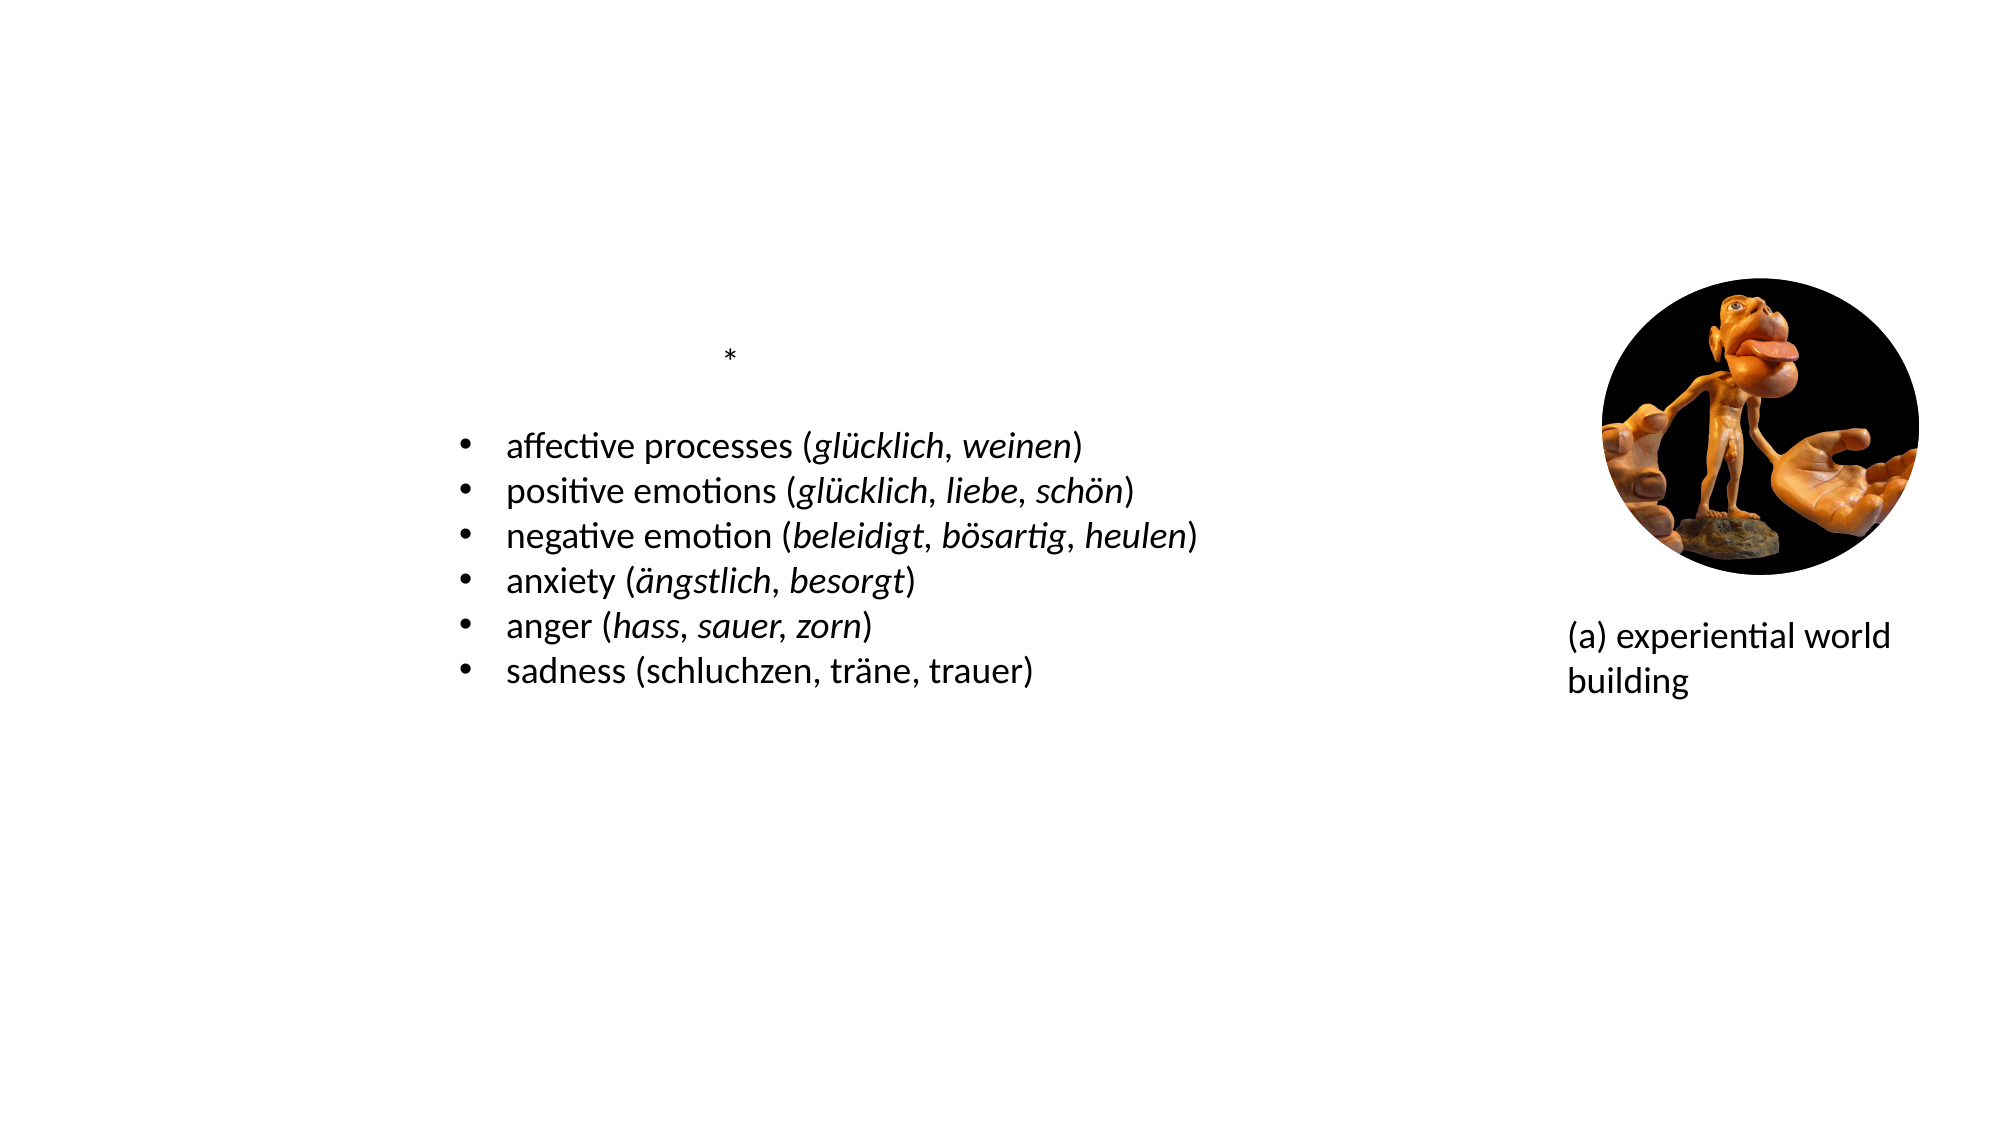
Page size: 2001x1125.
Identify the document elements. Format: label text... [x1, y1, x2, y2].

text_box [1599, 276, 1922, 578]
text_box affective processes (glücklich, weinen) positive emotions (glücklich, liebe, schön) negative emotion (beleidigt, bösartig, heulen) anxiety (ängstlich, besorgt) anger (hass, sauer, zorn) sadness (schluchzen, träne, trauer) [444, 413, 1428, 699]
text_box * [706, 330, 771, 391]
text_box (a) experiential world building [1552, 603, 2000, 709]
